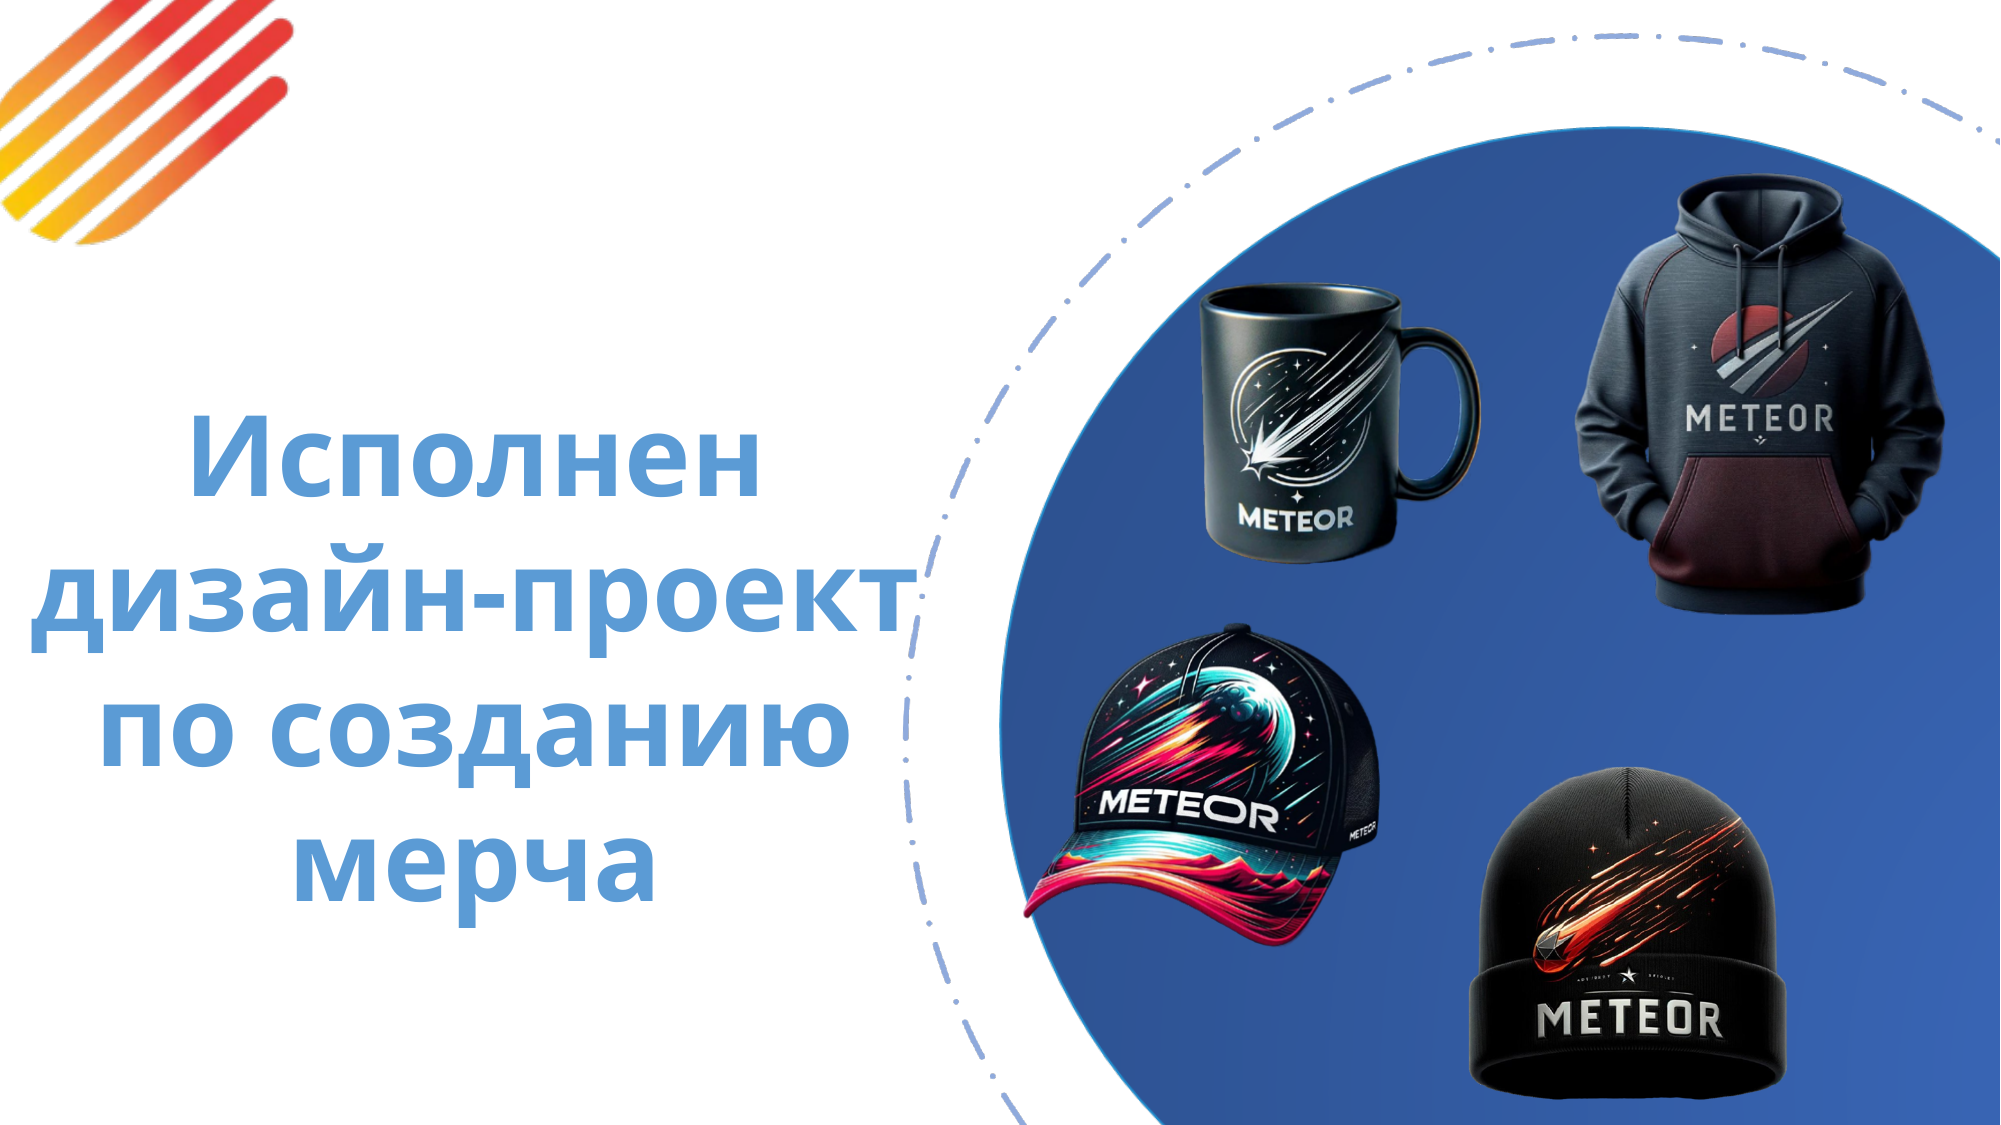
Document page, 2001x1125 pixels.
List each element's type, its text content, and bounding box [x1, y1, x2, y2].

picture [0, 0, 531, 486]
picture [886, 1, 2000, 1125]
text_box Исполнен дизайн-проект по созданию мерча [0, 377, 902, 932]
